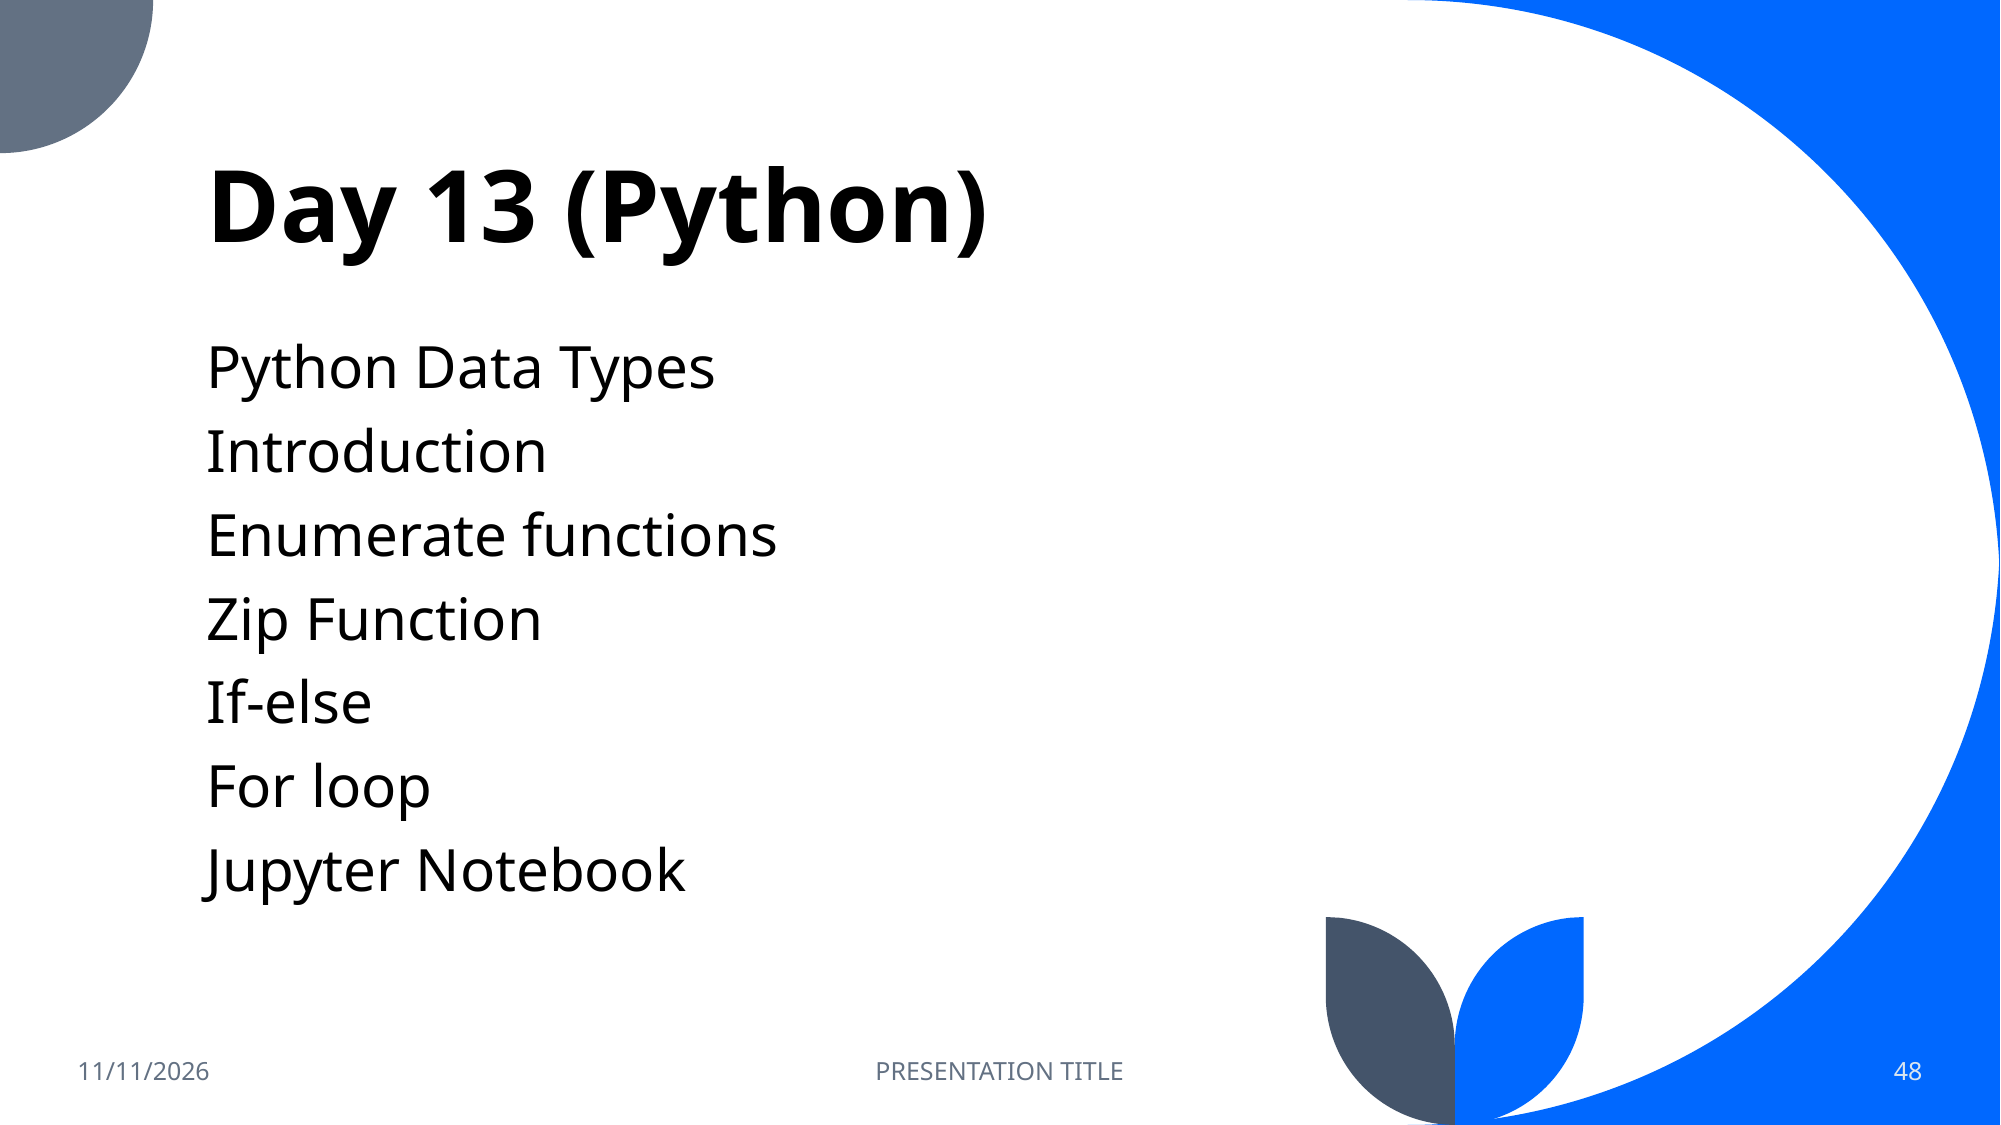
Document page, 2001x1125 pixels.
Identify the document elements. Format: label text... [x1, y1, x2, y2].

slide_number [62, 1042, 513, 1103]
footer PRESENTATION TITLE [662, 1042, 1338, 1103]
list Python Data Types Introduction Enumerate functions Zip Function If-else For loop Jupyter Notebook [191, 330, 1796, 951]
slide_number 48 [1665, 1042, 1938, 1103]
title Day 13 (Python) [191, 54, 1796, 272]
